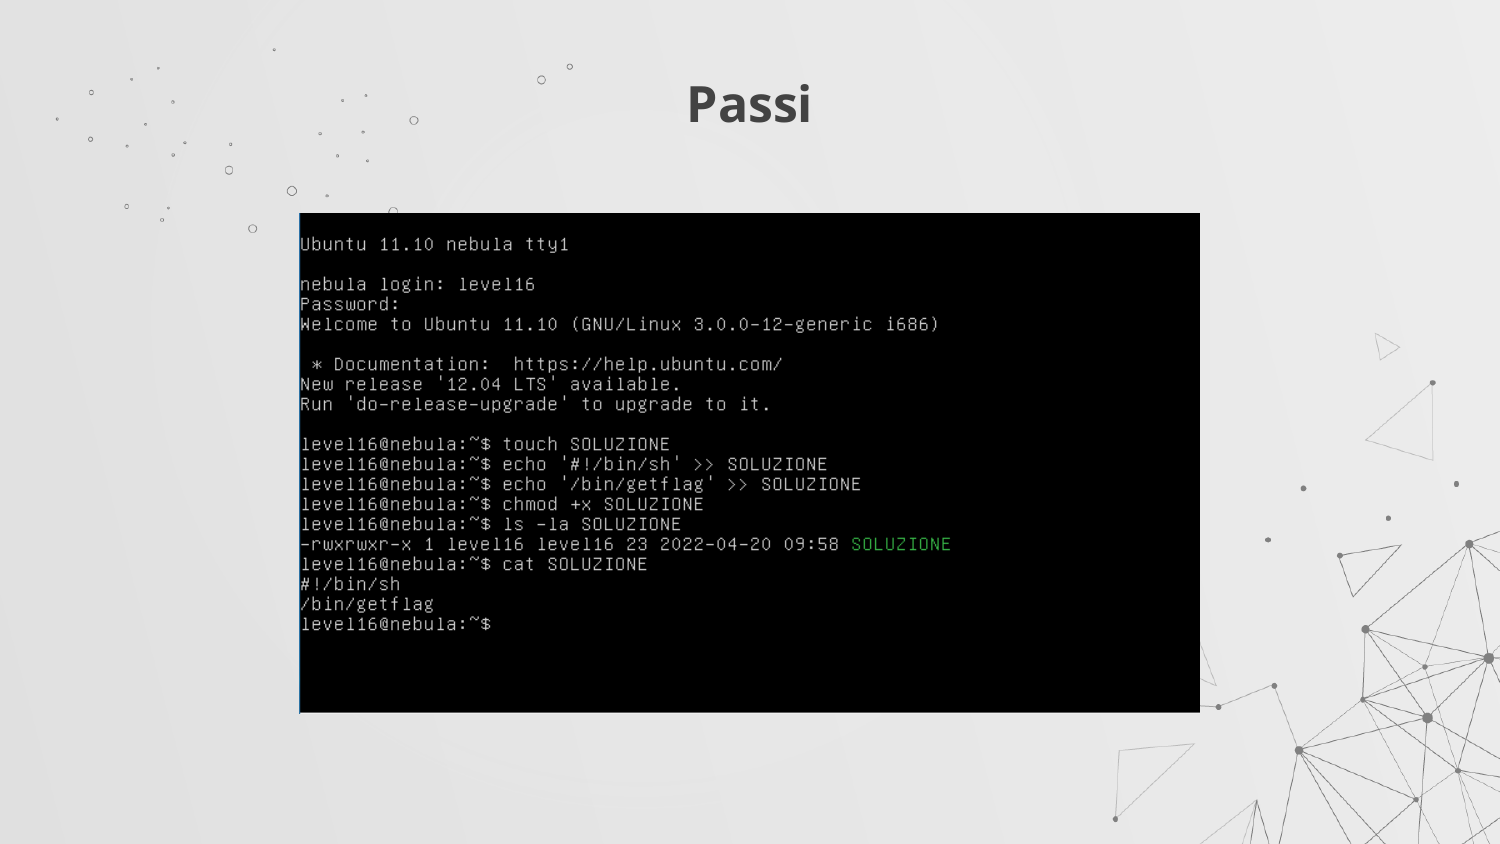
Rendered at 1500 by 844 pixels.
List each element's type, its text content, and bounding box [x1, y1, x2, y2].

picture [0, 0, 1500, 844]
text_box VENUS [1204, 245, 1208, 351]
title Passi [322, 57, 1178, 211]
